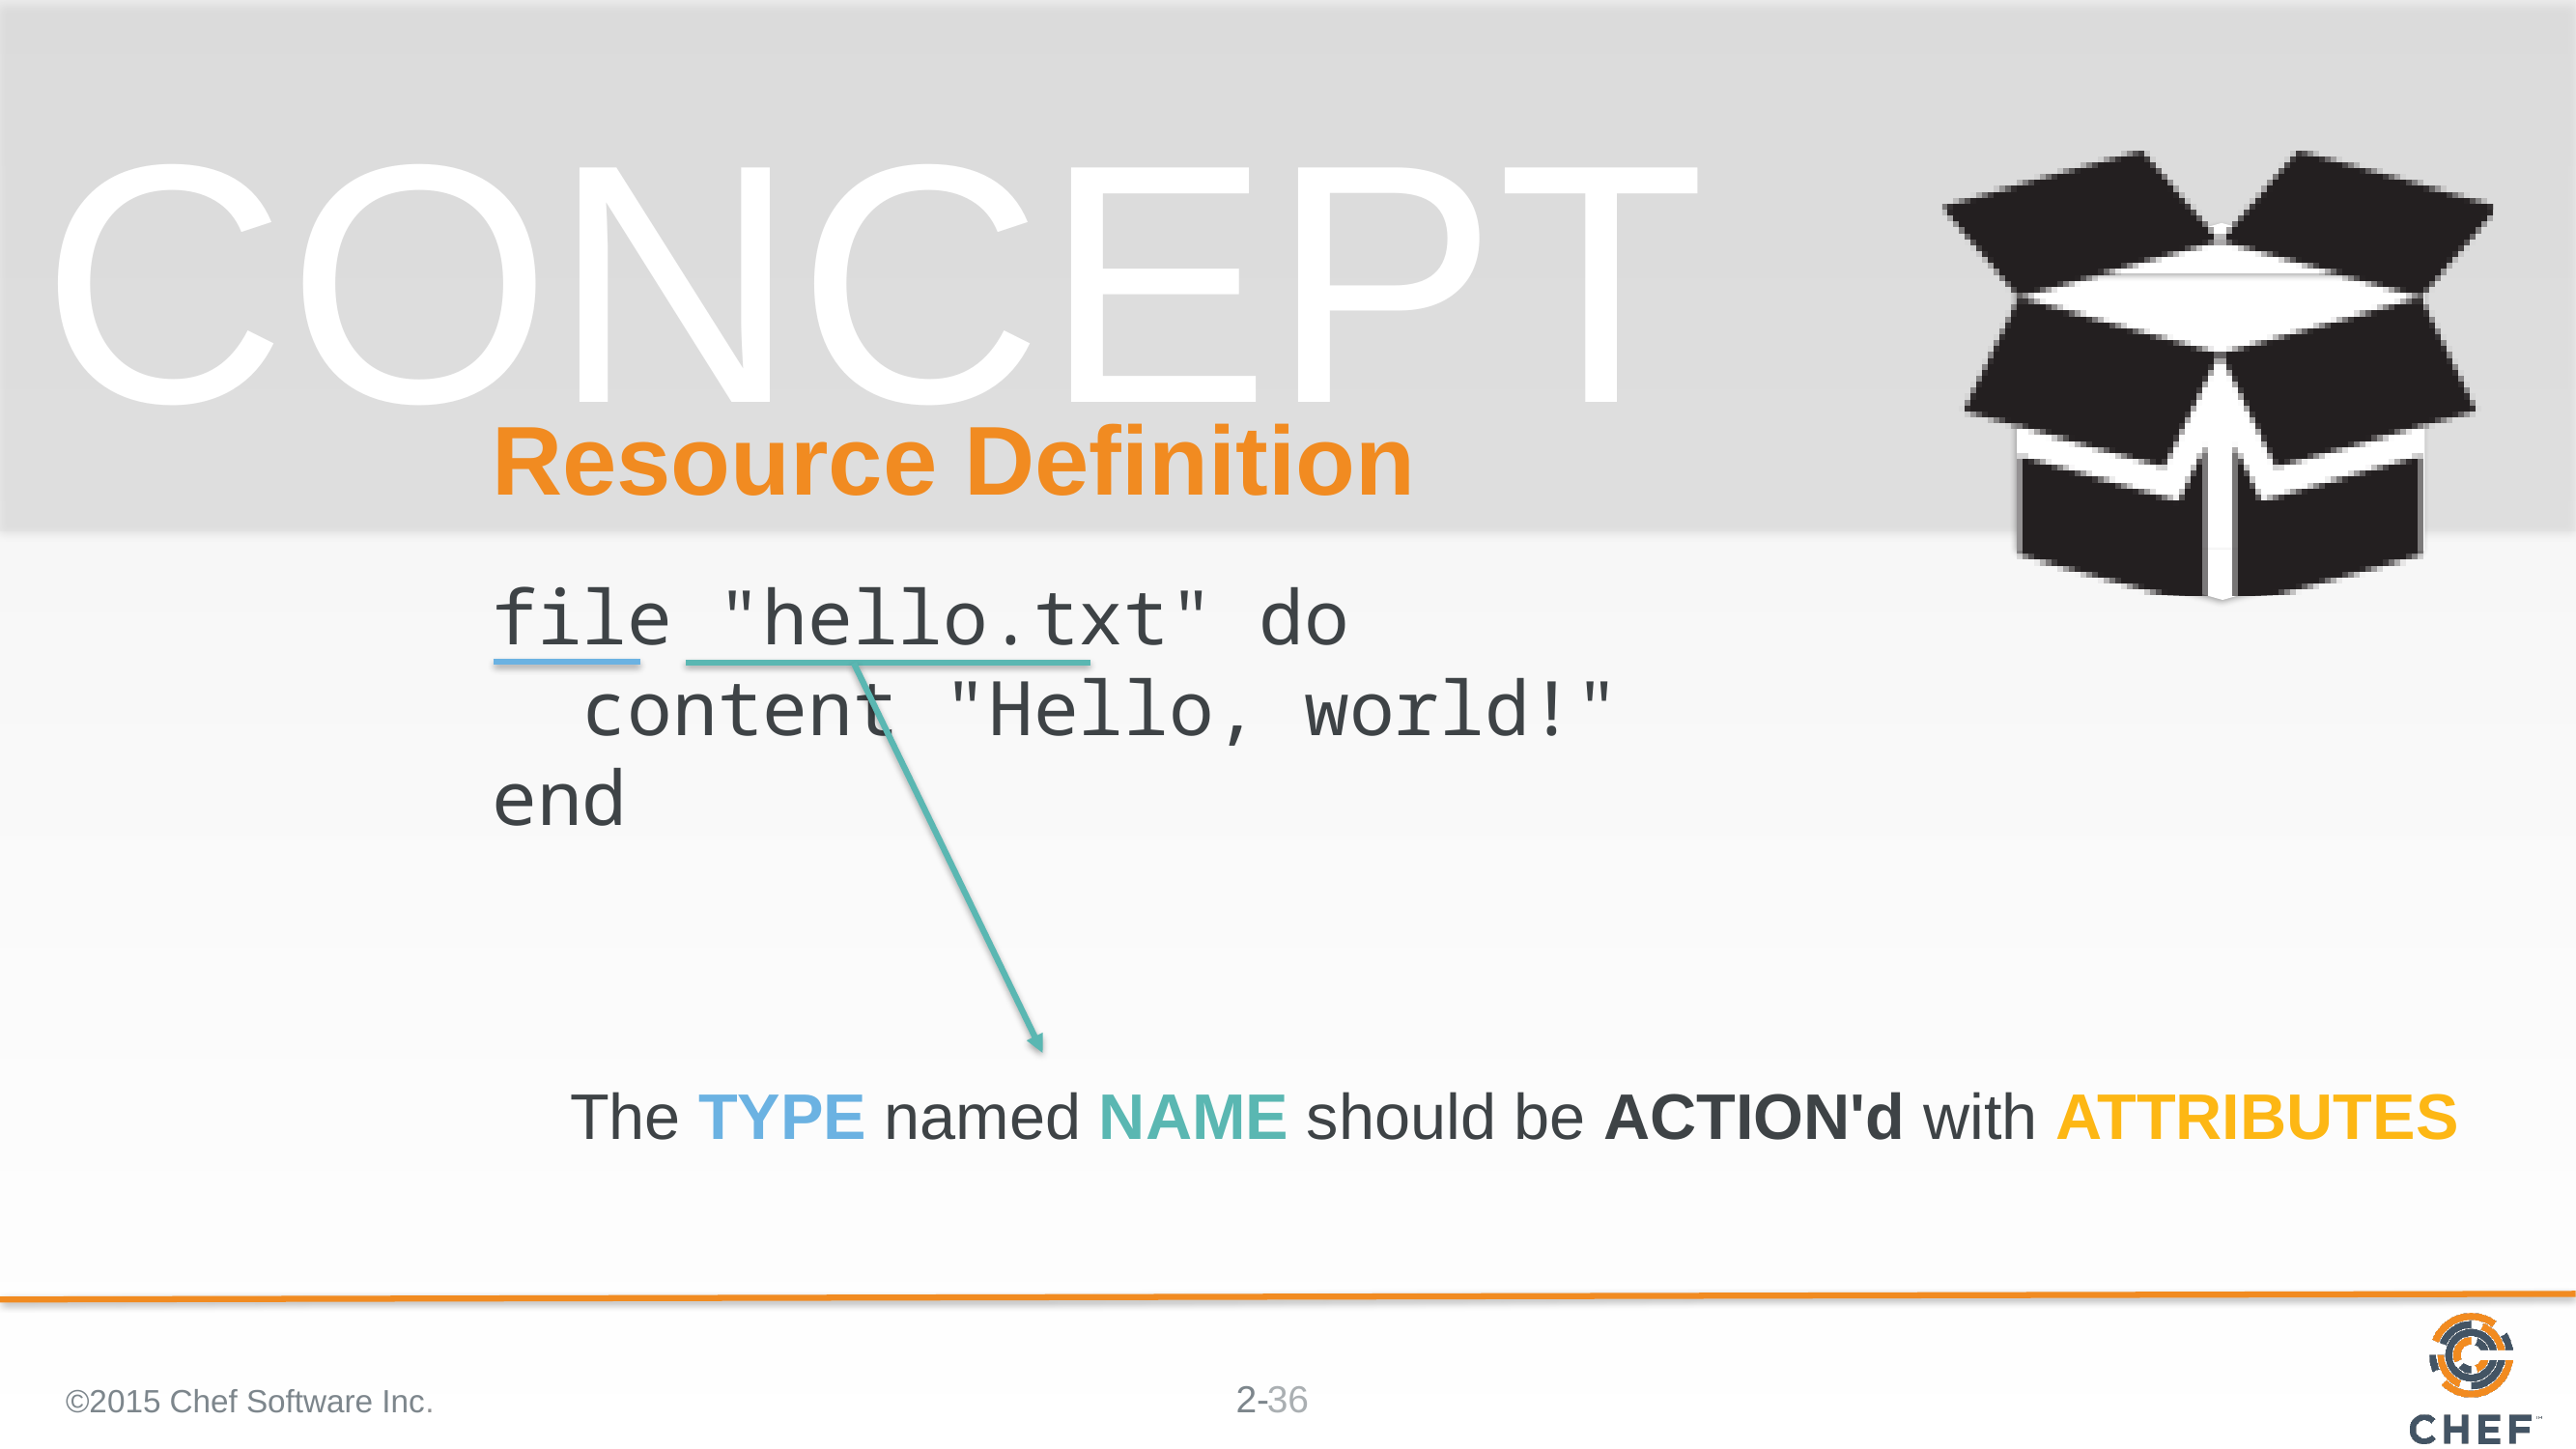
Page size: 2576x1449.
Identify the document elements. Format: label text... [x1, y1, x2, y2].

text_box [853, 663, 1043, 1054]
text_box The TYPE named NAME should be ACTION'd with ATTRIBUTES [550, 1055, 2025, 1249]
footer ©2015 Chef Software Inc. [51, 1359, 952, 1440]
title Resource Definition [477, 395, 2217, 531]
slide_number 36 [998, 1359, 1578, 1437]
subtitle file "hello.txt" do content "Hello, world!" end [477, 555, 2217, 1087]
picture [2399, 1297, 2550, 1449]
text_box [536, 1161, 730, 1355]
